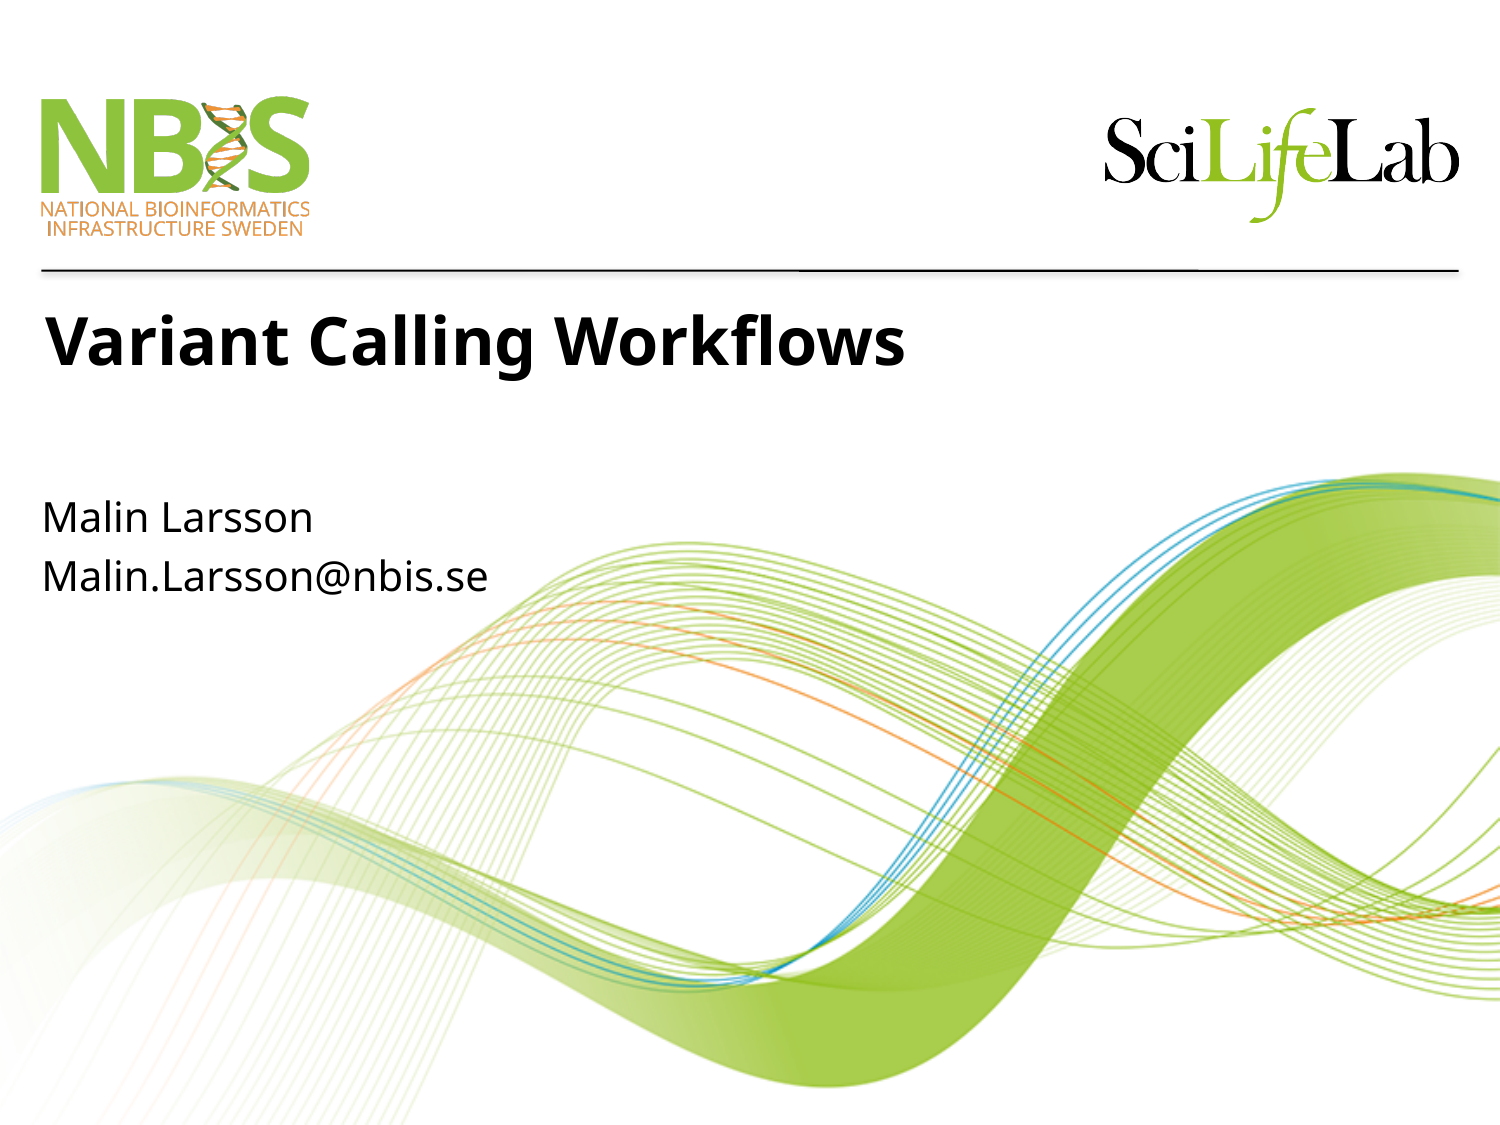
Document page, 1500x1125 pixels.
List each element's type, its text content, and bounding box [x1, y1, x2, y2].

picture [0, 464, 1500, 1125]
list Malin Larsson Malin.Larsson@nbis.se [41, 491, 1182, 868]
picture [1105, 108, 1459, 223]
title Variant Calling Workflows [30, 291, 1138, 492]
